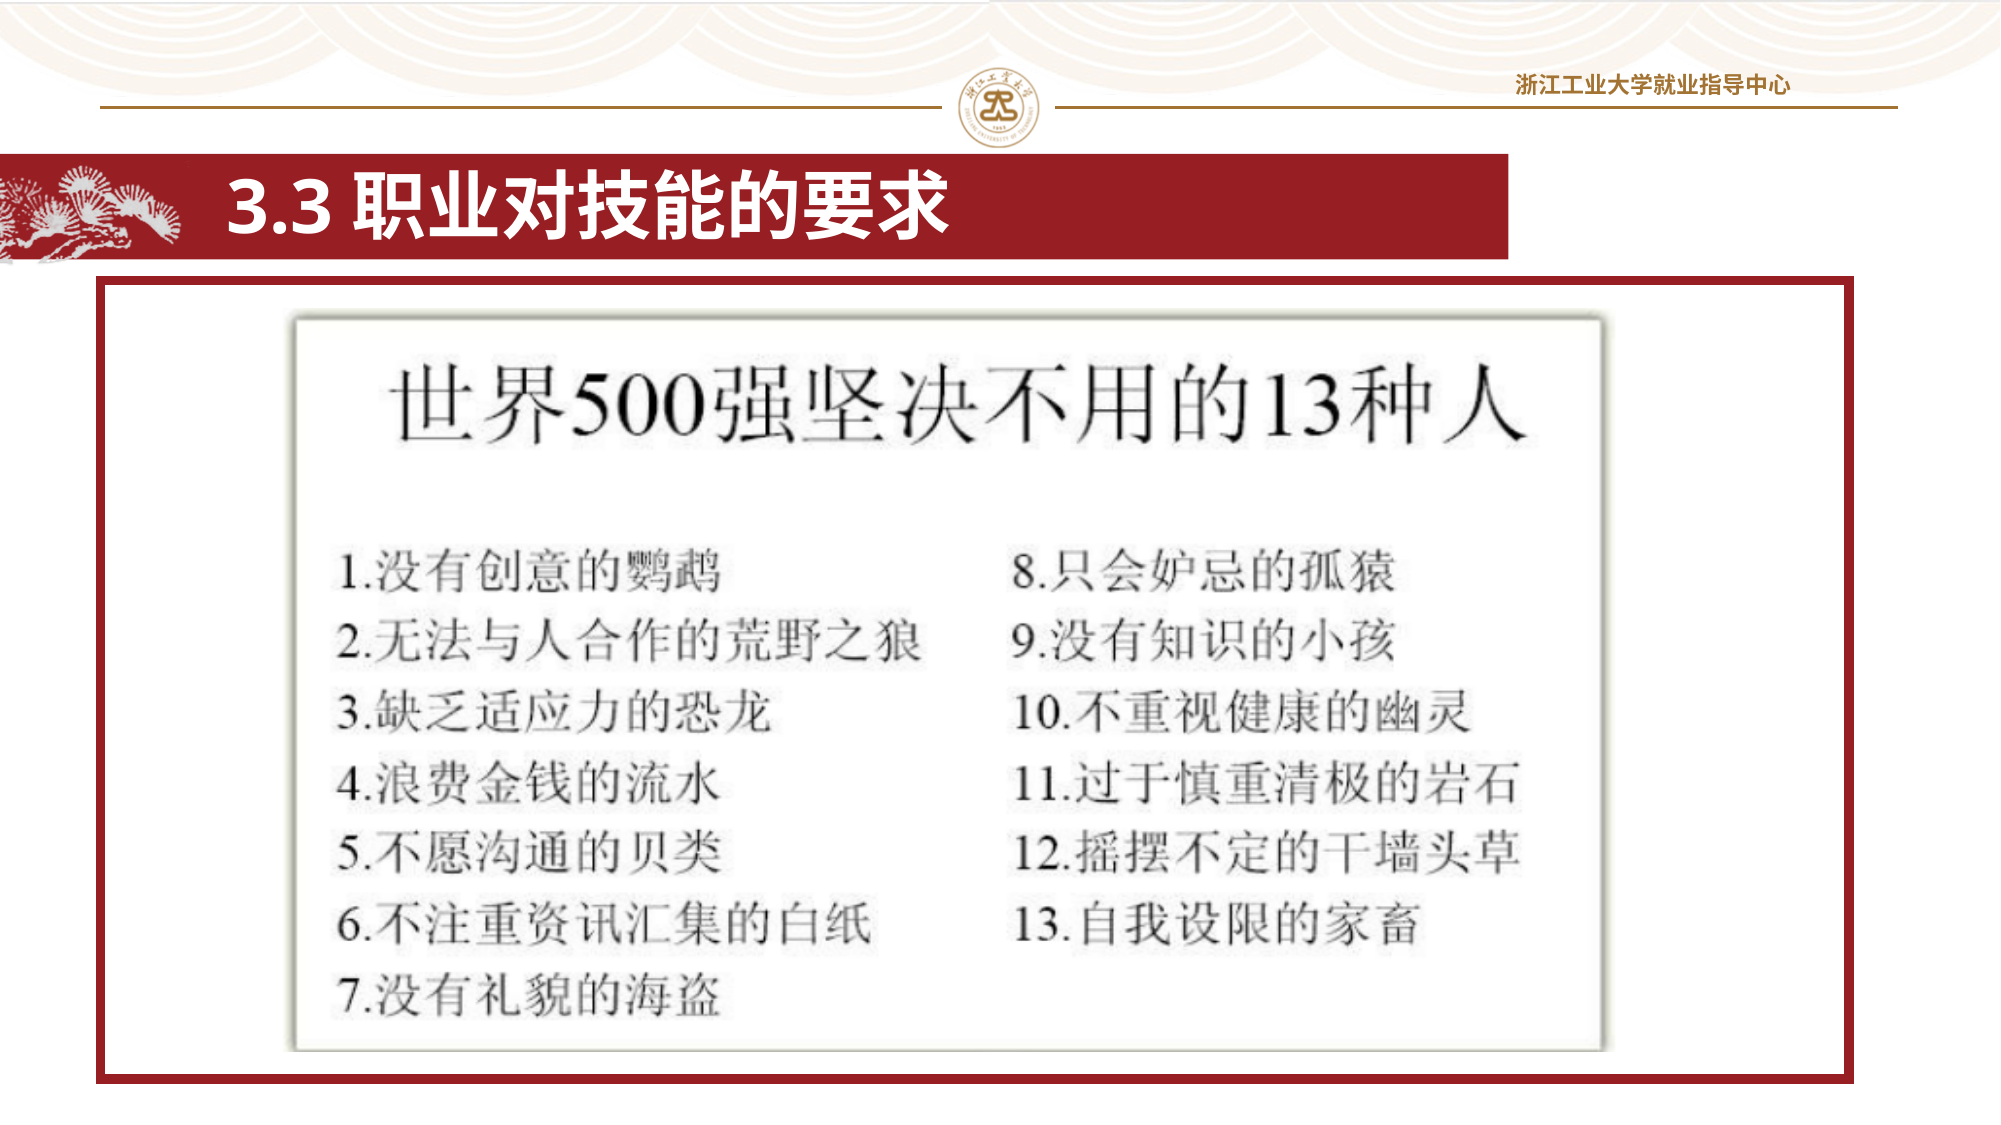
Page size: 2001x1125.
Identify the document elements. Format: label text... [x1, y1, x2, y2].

text_box [99, 280, 1850, 1080]
picture [0, 0, 2000, 281]
title 3.3职业对技能的要求 [212, 153, 1483, 265]
picture [280, 308, 1631, 1052]
text_box [1483, 153, 1509, 261]
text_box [100, 66, 1898, 149]
